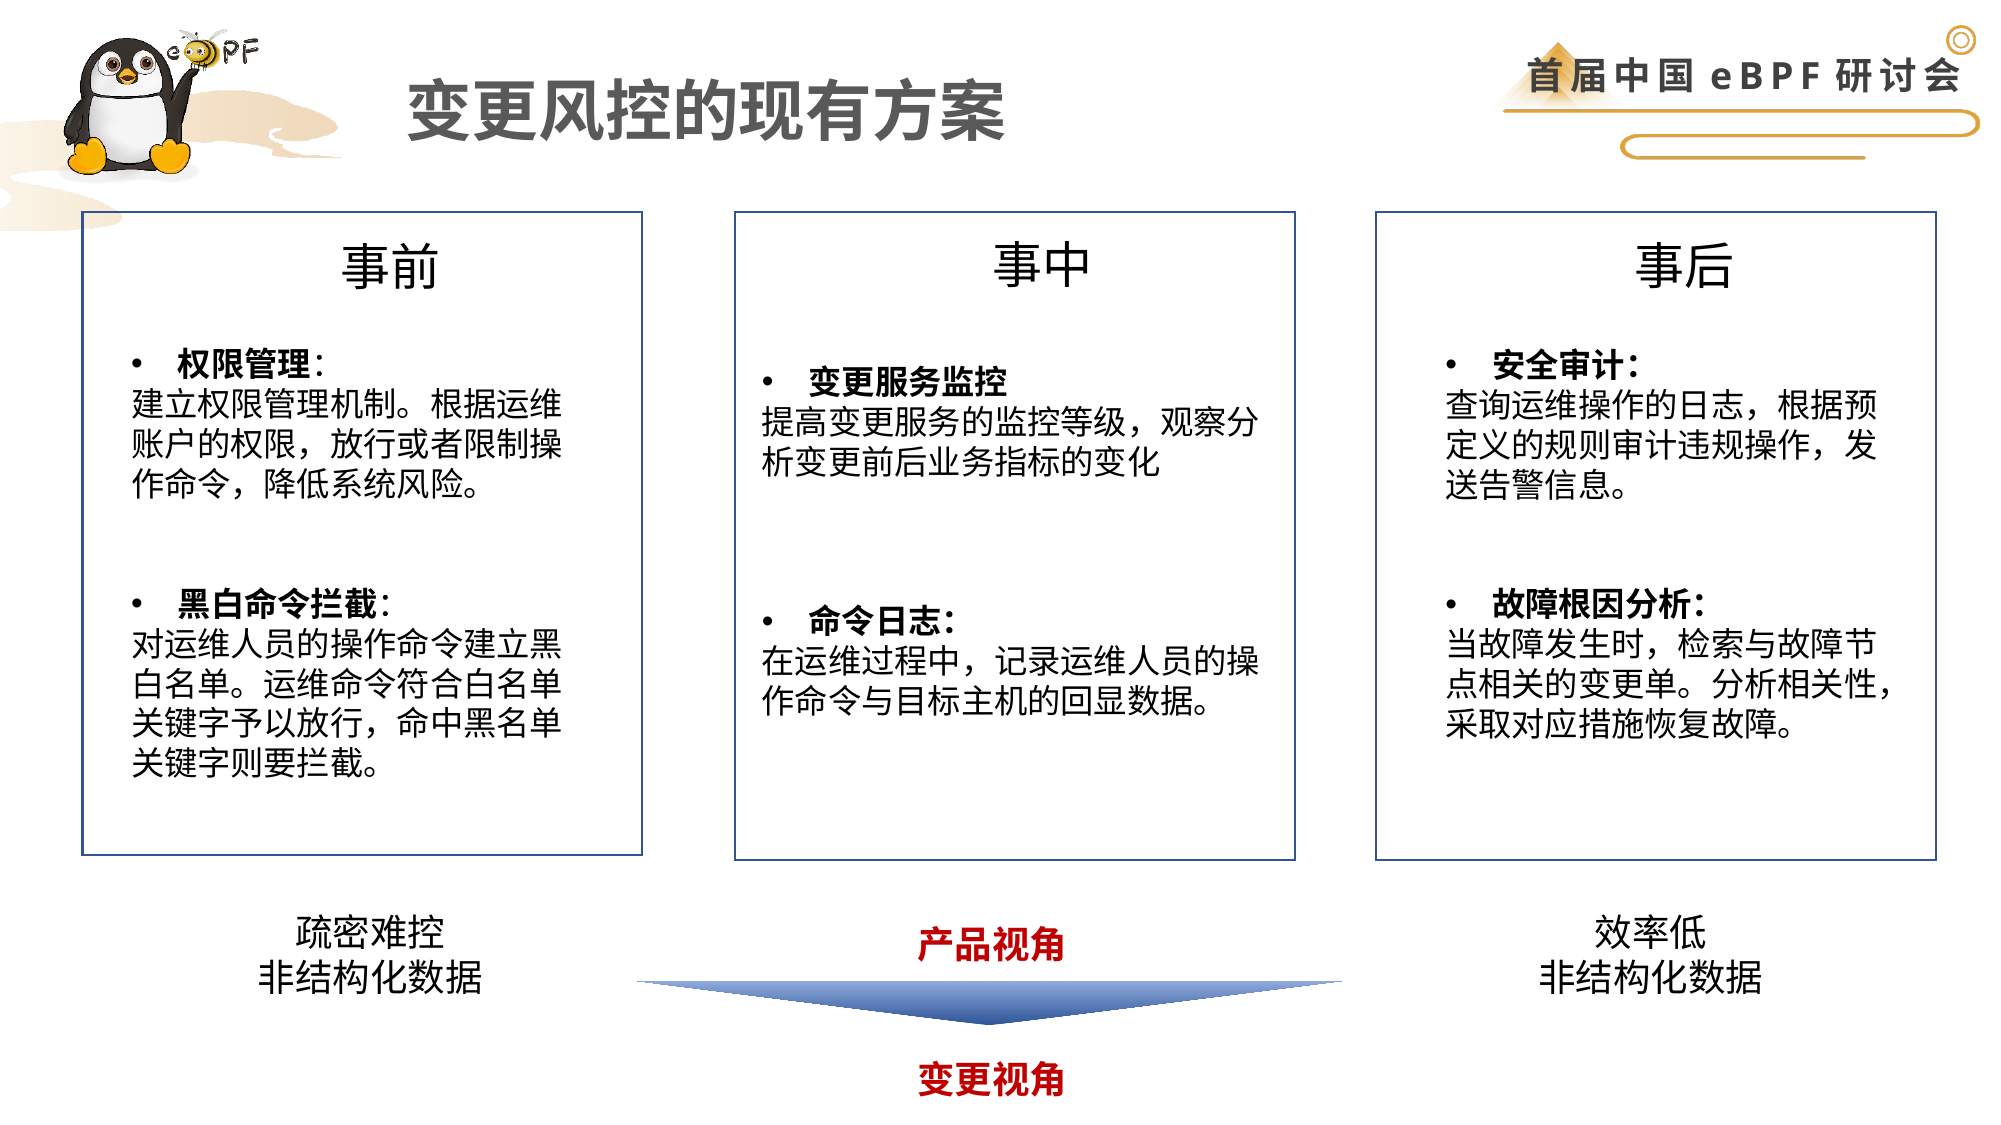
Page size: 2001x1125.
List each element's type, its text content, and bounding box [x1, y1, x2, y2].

text_box 产品视角 [902, 913, 1083, 974]
text_box 效率低 非结构化数据 [1523, 901, 1779, 1007]
text_box 变更视角 [902, 1048, 1083, 1109]
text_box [735, 212, 1295, 860]
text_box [82, 212, 642, 864]
text_box 变更风控的现有方案 [555, 61, 1261, 156]
text_box 疏密难控 非结构化数据 [242, 901, 498, 1007]
text_box [635, 979, 1343, 1027]
picture [1489, 42, 1980, 160]
text_box 首届中国eBPF研讨会 [1629, 44, 1988, 105]
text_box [1376, 212, 1937, 860]
picture [0, 0, 555, 268]
picture [1946, 25, 1976, 55]
